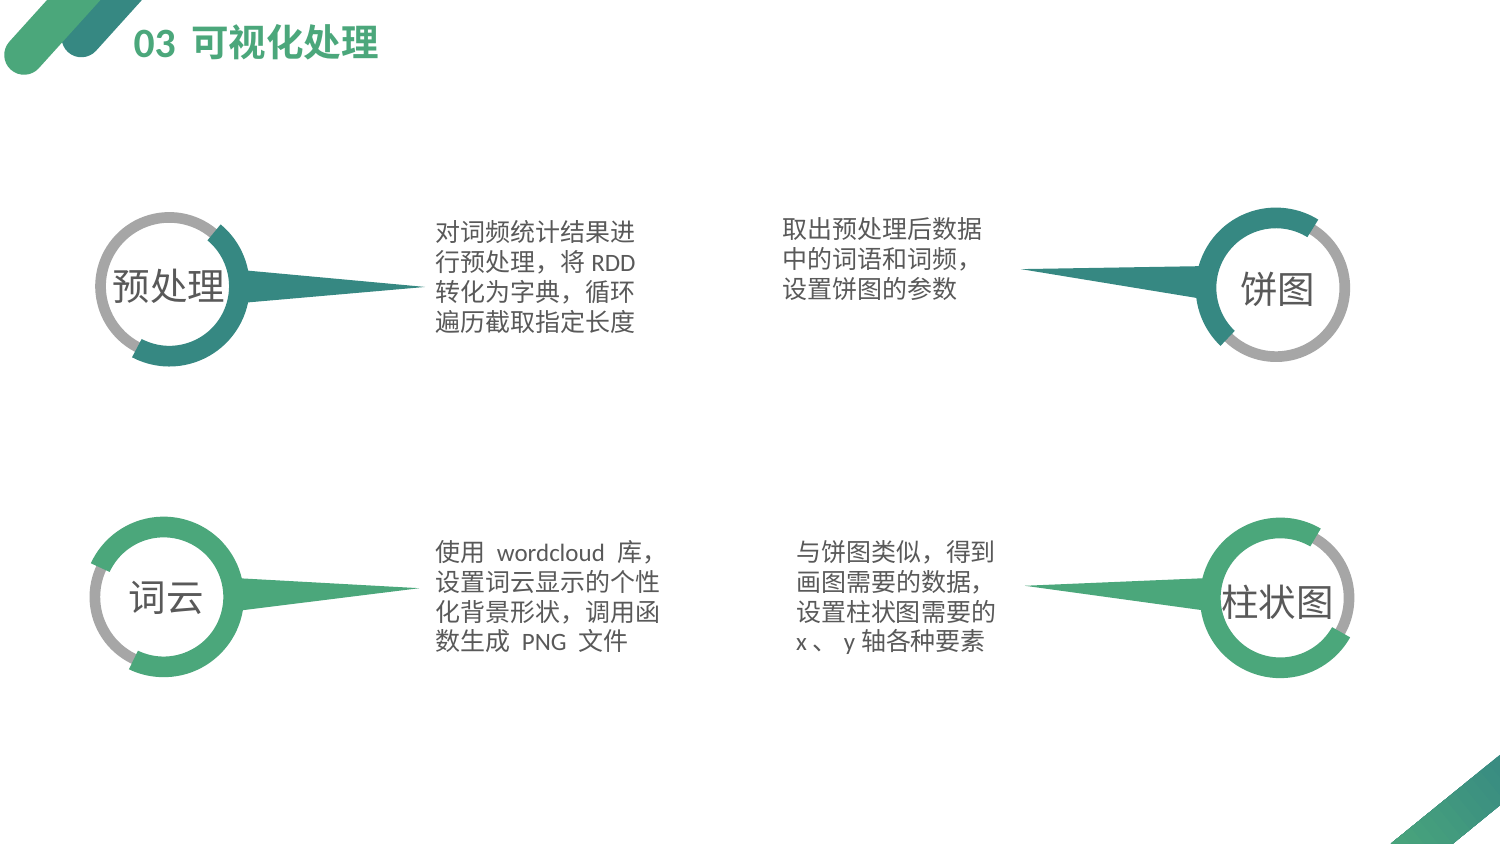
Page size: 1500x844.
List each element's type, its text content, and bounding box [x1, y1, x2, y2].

text_box 预处理 [98, 255, 167, 316]
text_box 柱状图 [1284, 571, 1351, 632]
text_box 对词频统计结果进行预处理，将RDD转化为字典，循环遍历截取指定长度 [420, 209, 665, 344]
text_box 饼图 [1281, 258, 1332, 319]
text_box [167, 150, 329, 478]
text_box 词云 [113, 566, 162, 627]
text_box 使用 wordcloud 库，设置词云显示的个性化背景形状，调用函数生成 PNG 文件 [420, 528, 687, 664]
text_box 取出预处理后数据中的词语和词频，设置饼图的参数 [767, 205, 1012, 311]
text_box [1119, 91, 1281, 419]
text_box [118, 8, 319, 82]
text_box 与饼图类似，得到画图需要的数据，设置柱状图需要的 x、y轴各种要素 [781, 528, 1033, 664]
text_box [162, 458, 324, 786]
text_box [1122, 403, 1284, 731]
